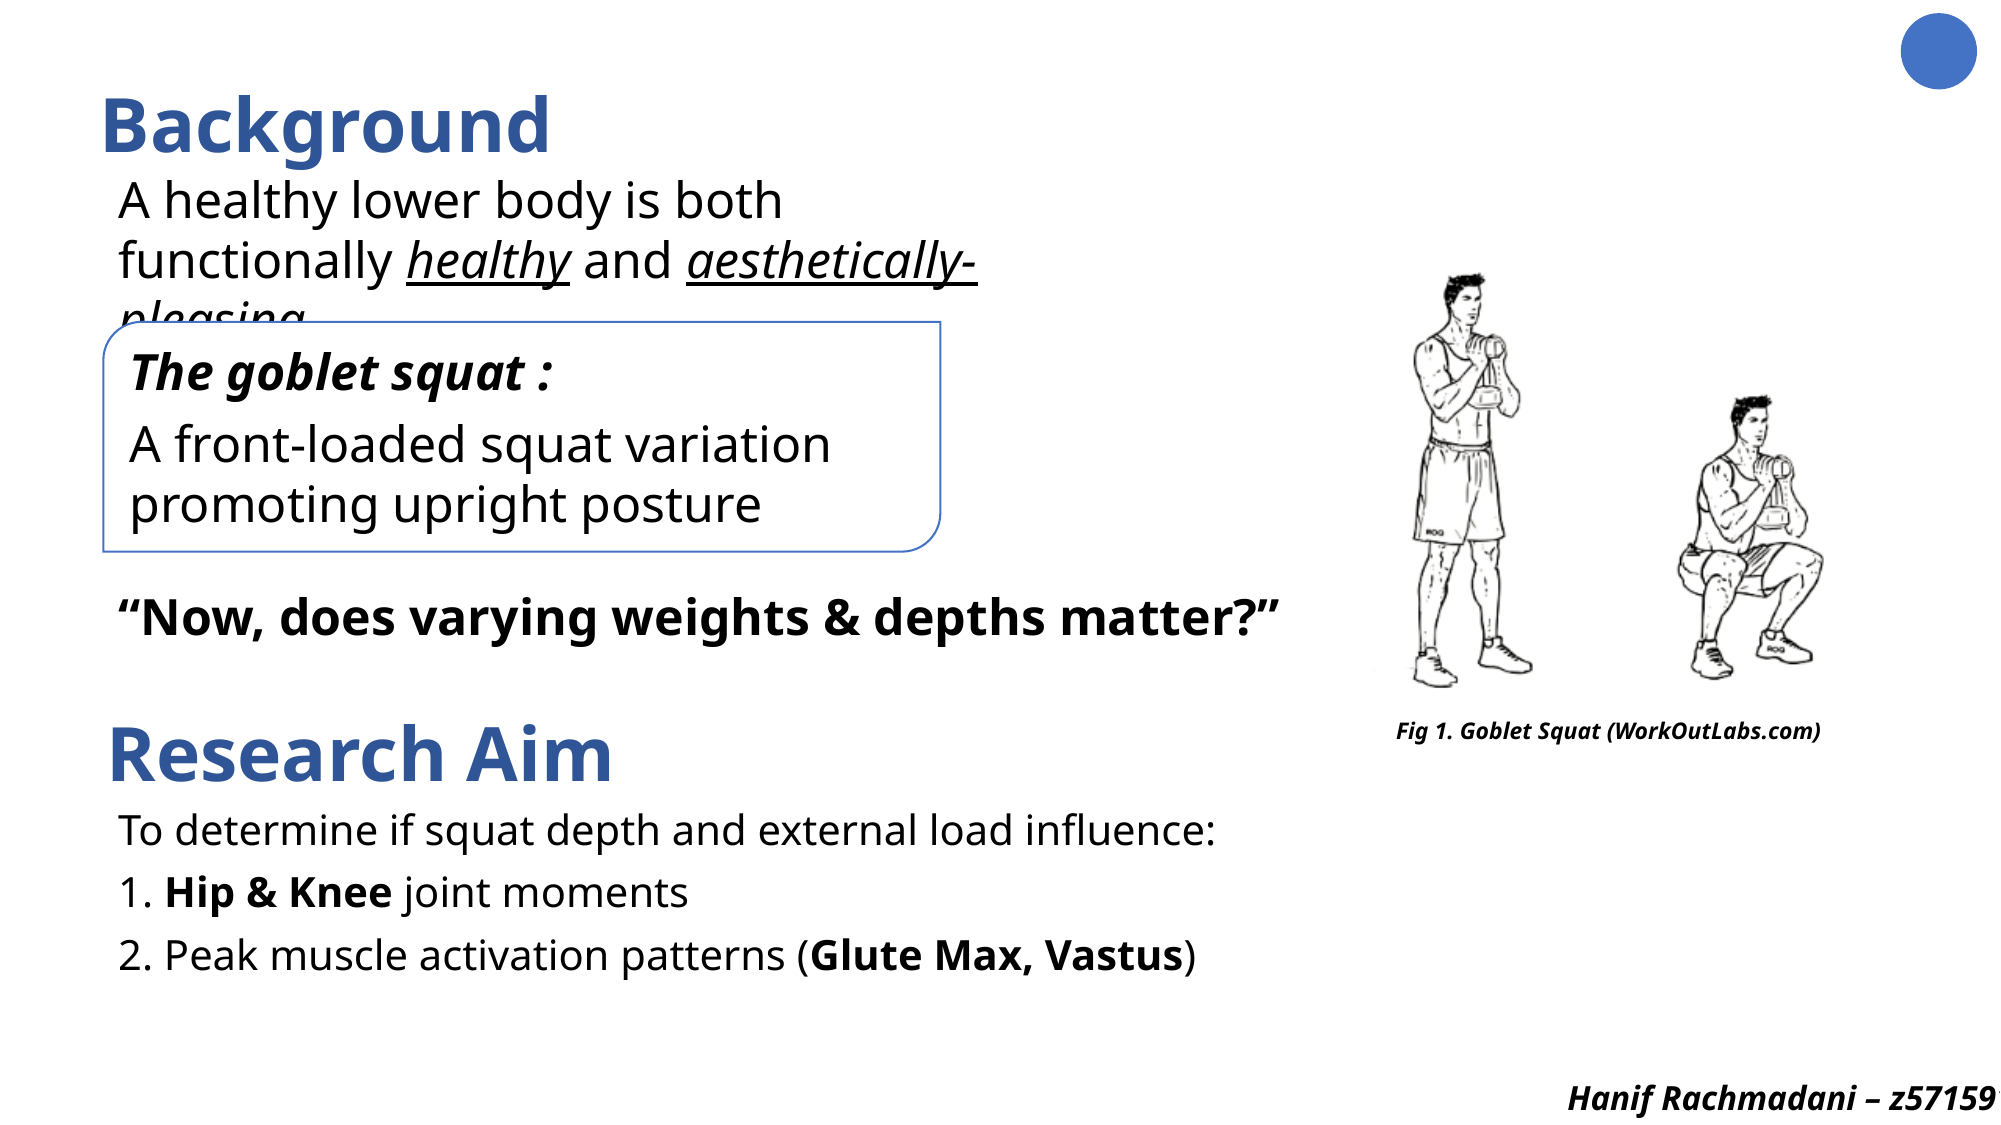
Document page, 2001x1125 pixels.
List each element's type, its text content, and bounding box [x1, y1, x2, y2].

text_box Hanif Rachmadani – z5715919 [1552, 1069, 2000, 1125]
text_box The goblet squat : A front-loaded squat variation promoting upright posture [102, 320, 942, 553]
text_box A healthy lower body is both functionally healthy and aesthetically-pleasing [103, 160, 1076, 356]
text_box Fig 1. Goblet Squat (WorkOutLabs.com) [1381, 708, 1867, 752]
text_box Background [85, 70, 568, 176]
text_box Research Aim [91, 698, 631, 804]
text_box [1899, 12, 1979, 91]
picture [1292, 265, 1910, 699]
text_box “Now, does varying weights & depths matter?” [103, 578, 1292, 654]
text_box To determine if squat depth and external load influence: 1. Hip & Knee joint moments 2. Peak muscle activation patterns (Glute Max, Vastus) [103, 796, 1233, 987]
